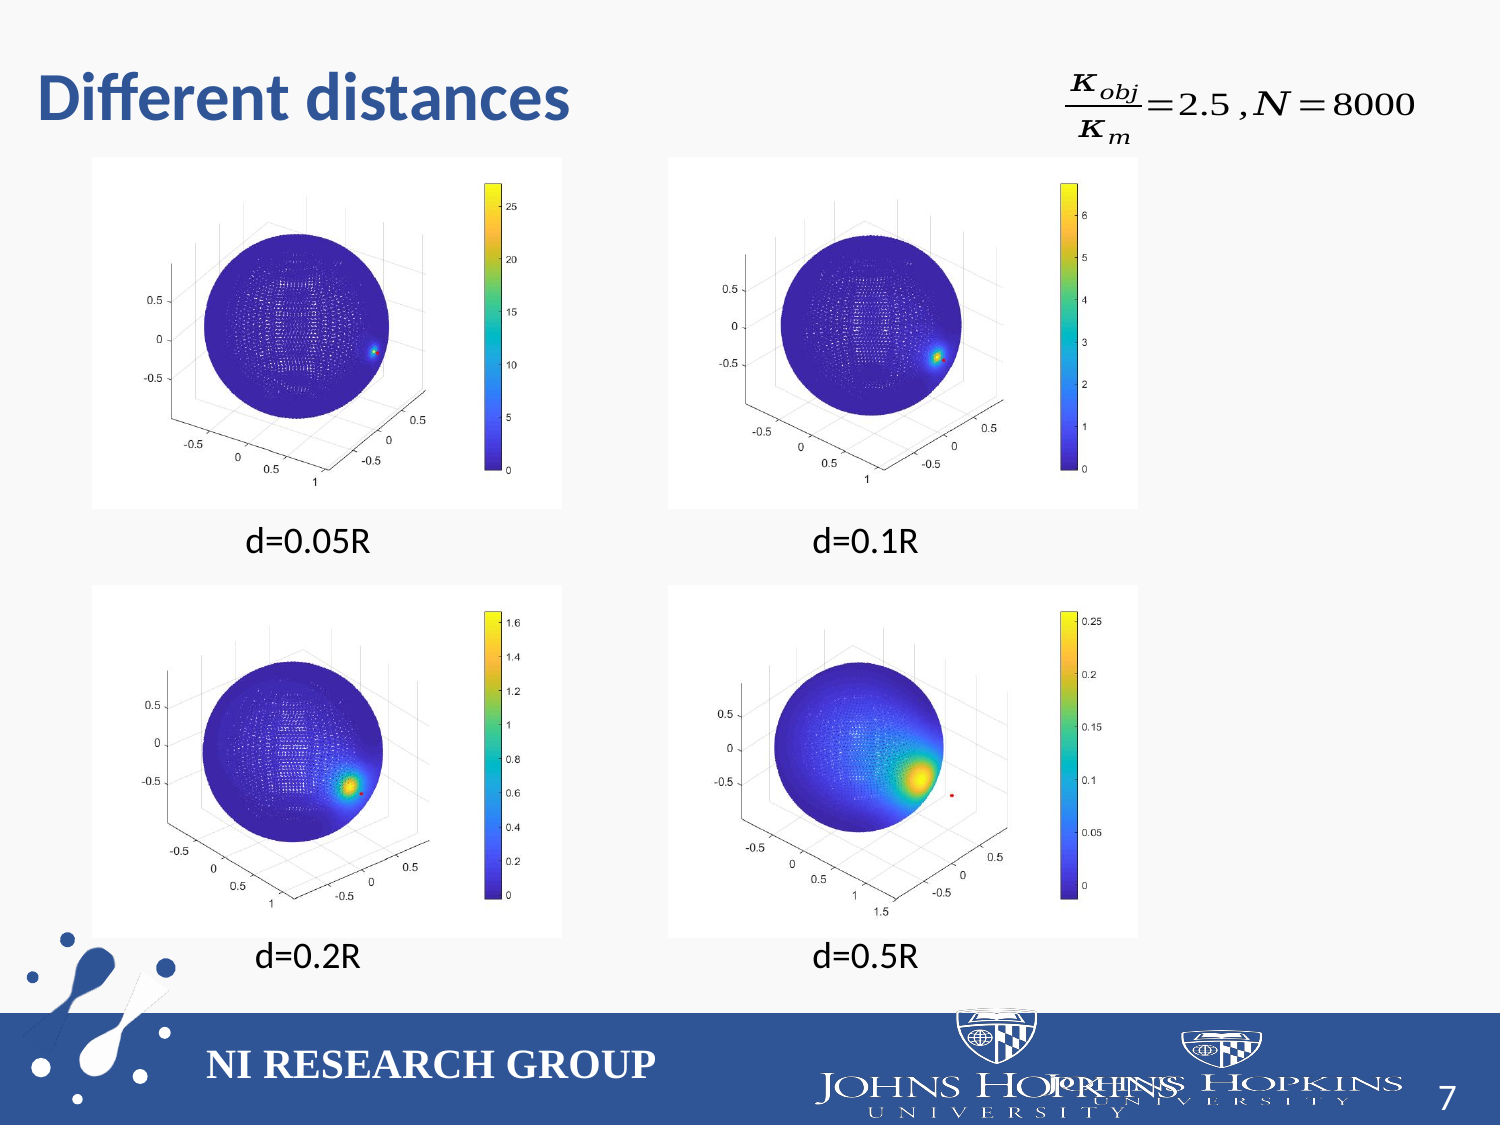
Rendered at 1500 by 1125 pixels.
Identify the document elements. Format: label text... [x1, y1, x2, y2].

text_box d=0.2R [240, 938, 376, 983]
text_box d=0.5R [797, 938, 934, 983]
slide_number 7 [1423, 1065, 1500, 1125]
title Different distances [22, 39, 1316, 158]
picture [668, 157, 1138, 509]
picture [92, 585, 562, 938]
text_box d=0.05R [230, 509, 386, 569]
picture [668, 585, 1138, 938]
picture [815, 1008, 1402, 1118]
text_box d=0.1R [797, 509, 934, 569]
picture [92, 157, 562, 509]
